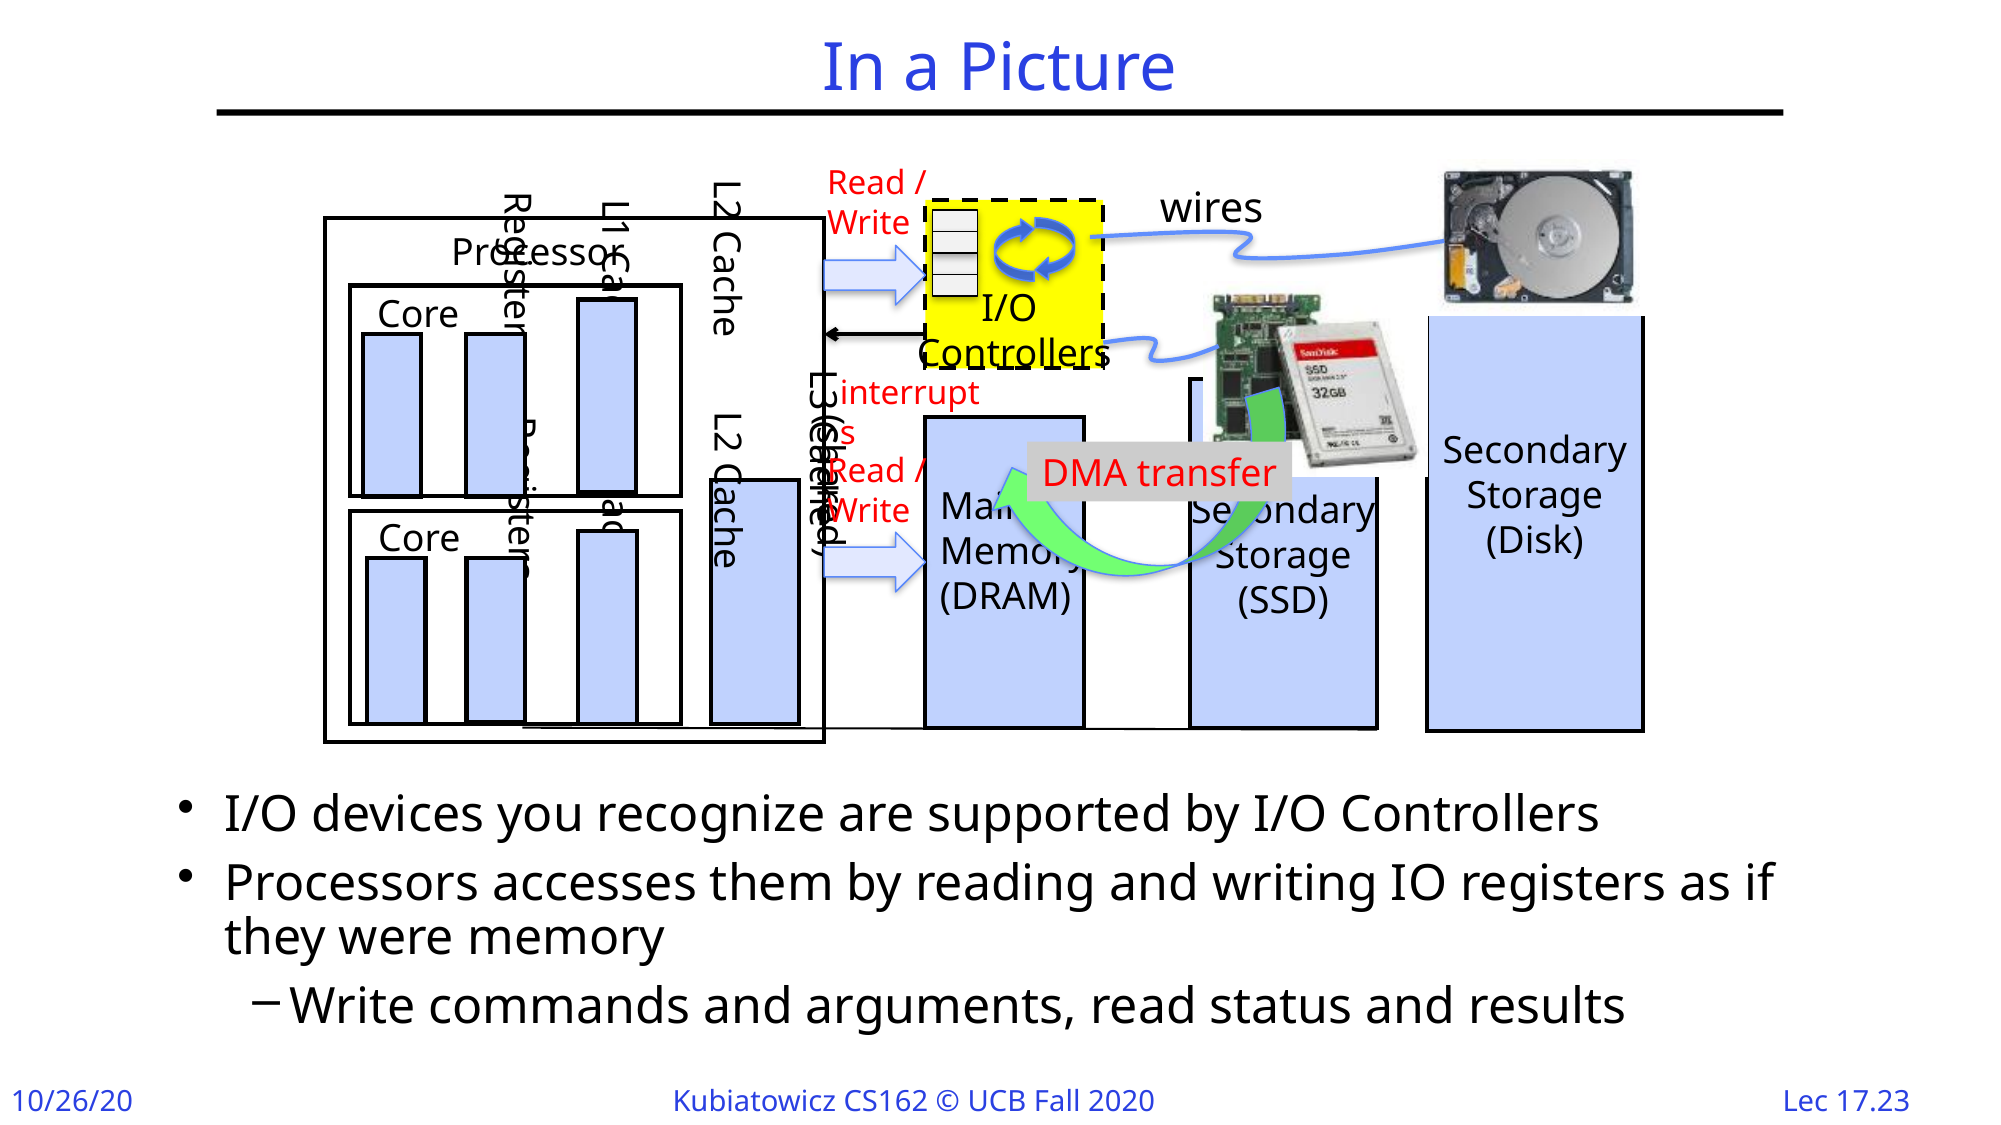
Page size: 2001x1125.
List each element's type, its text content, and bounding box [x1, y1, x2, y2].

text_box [932, 209, 978, 297]
text_box Read / Write [812, 441, 947, 537]
text_box I/O Controllers [925, 199, 1104, 369]
text_box [324, 217, 825, 742]
text_box L1 Cache [466, 558, 525, 723]
text_box Main Memory (DRAM) [925, 416, 1085, 728]
text_box L1 Cache [466, 334, 525, 497]
text_box [1102, 335, 1198, 363]
picture [1203, 159, 1665, 478]
text_box L2 Cache [577, 299, 637, 493]
text_box Registers [363, 334, 422, 497]
text_box Secondary Storage (Disk) [1427, 324, 1643, 731]
text_box DMA transfer [1027, 441, 1293, 502]
text_box Secondary Storage (SSD) [1189, 486, 1378, 728]
title In a Picture [216, 24, 1784, 113]
list I/O devices you recognize are supported by I/O Controllers Processors accesses them by reading and writing IO registers as if they were memory Write commands and arguments, read status and results [162, 781, 1838, 993]
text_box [994, 217, 1075, 282]
text_box [823, 537, 926, 593]
text_box Processor [436, 220, 640, 281]
text_box wires [1144, 173, 1278, 239]
text_box L2 Cache [578, 531, 637, 724]
text_box [991, 466, 1268, 577]
text_box [1089, 231, 1144, 240]
text_box [1232, 239, 1408, 261]
text_box interrupts [824, 363, 1002, 459]
text_box [823, 249, 926, 306]
text_box Secondary Storage (SSD) [1189, 379, 1198, 441]
text_box Read / Write [812, 154, 947, 249]
